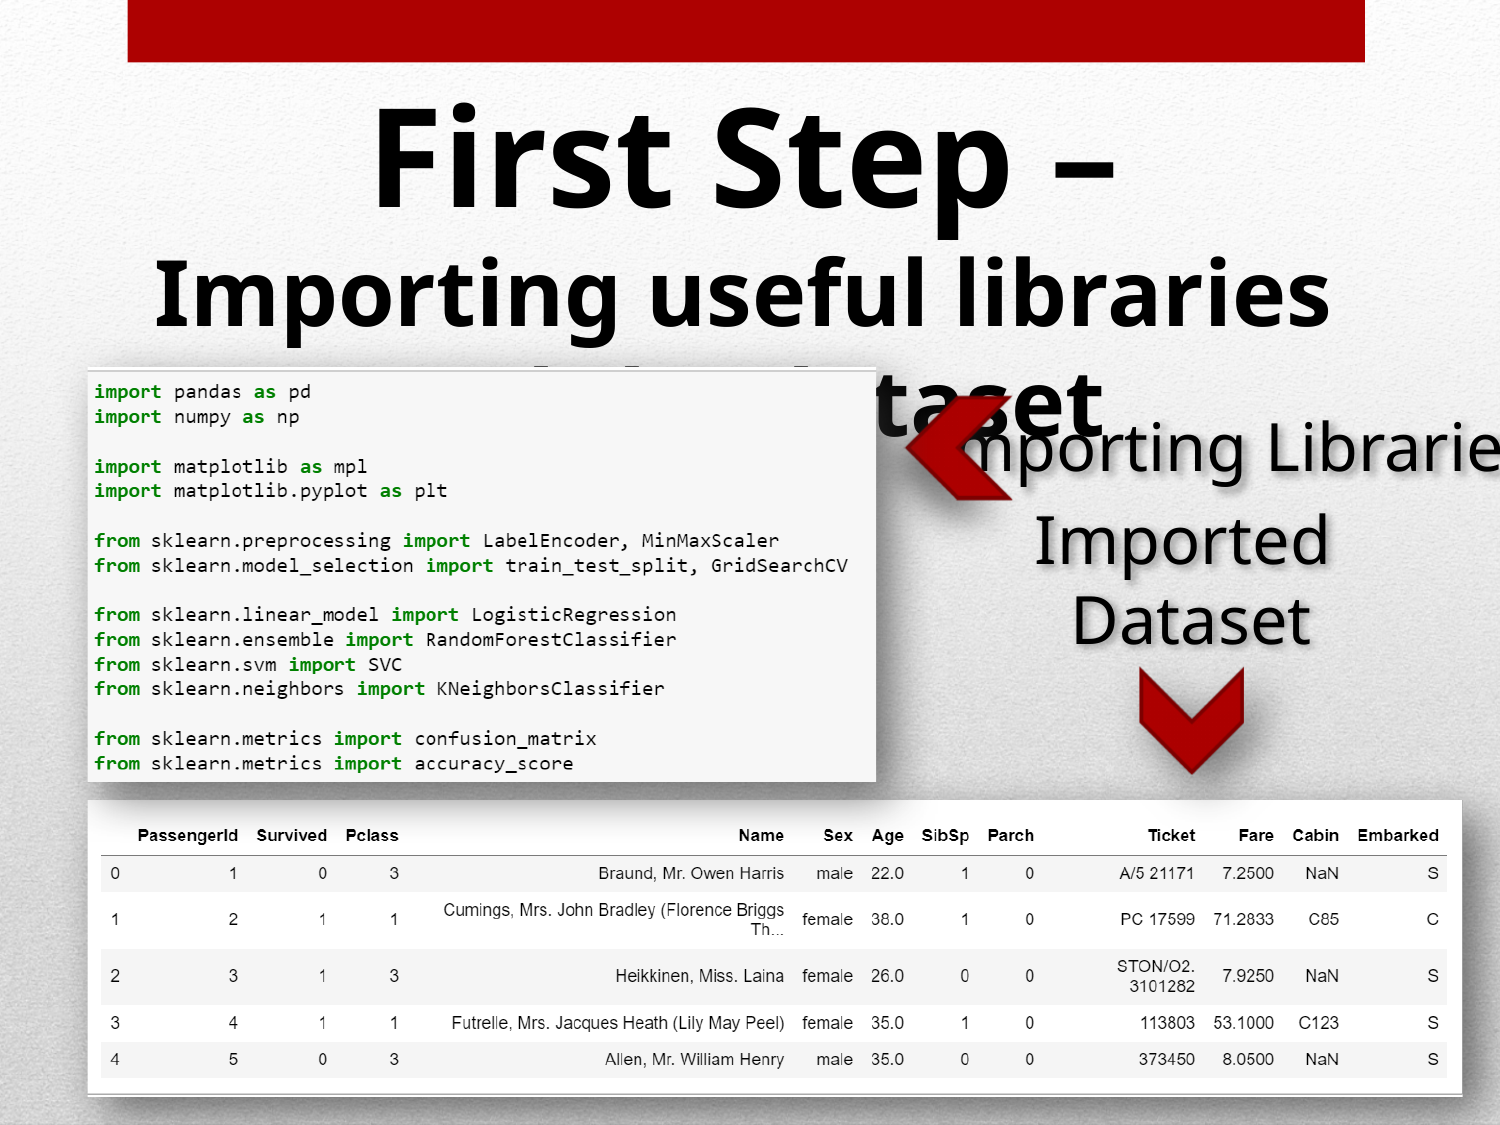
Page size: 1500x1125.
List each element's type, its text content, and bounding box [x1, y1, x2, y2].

text_box Imported Dataset [1019, 490, 1364, 665]
picture [86, 799, 1464, 1098]
picture [86, 360, 1044, 782]
text_box Importing Libraries [1046, 397, 1500, 493]
picture [1136, 667, 1247, 775]
text_box First Step – Importing useful libraries and the dataset [125, 62, 1363, 395]
